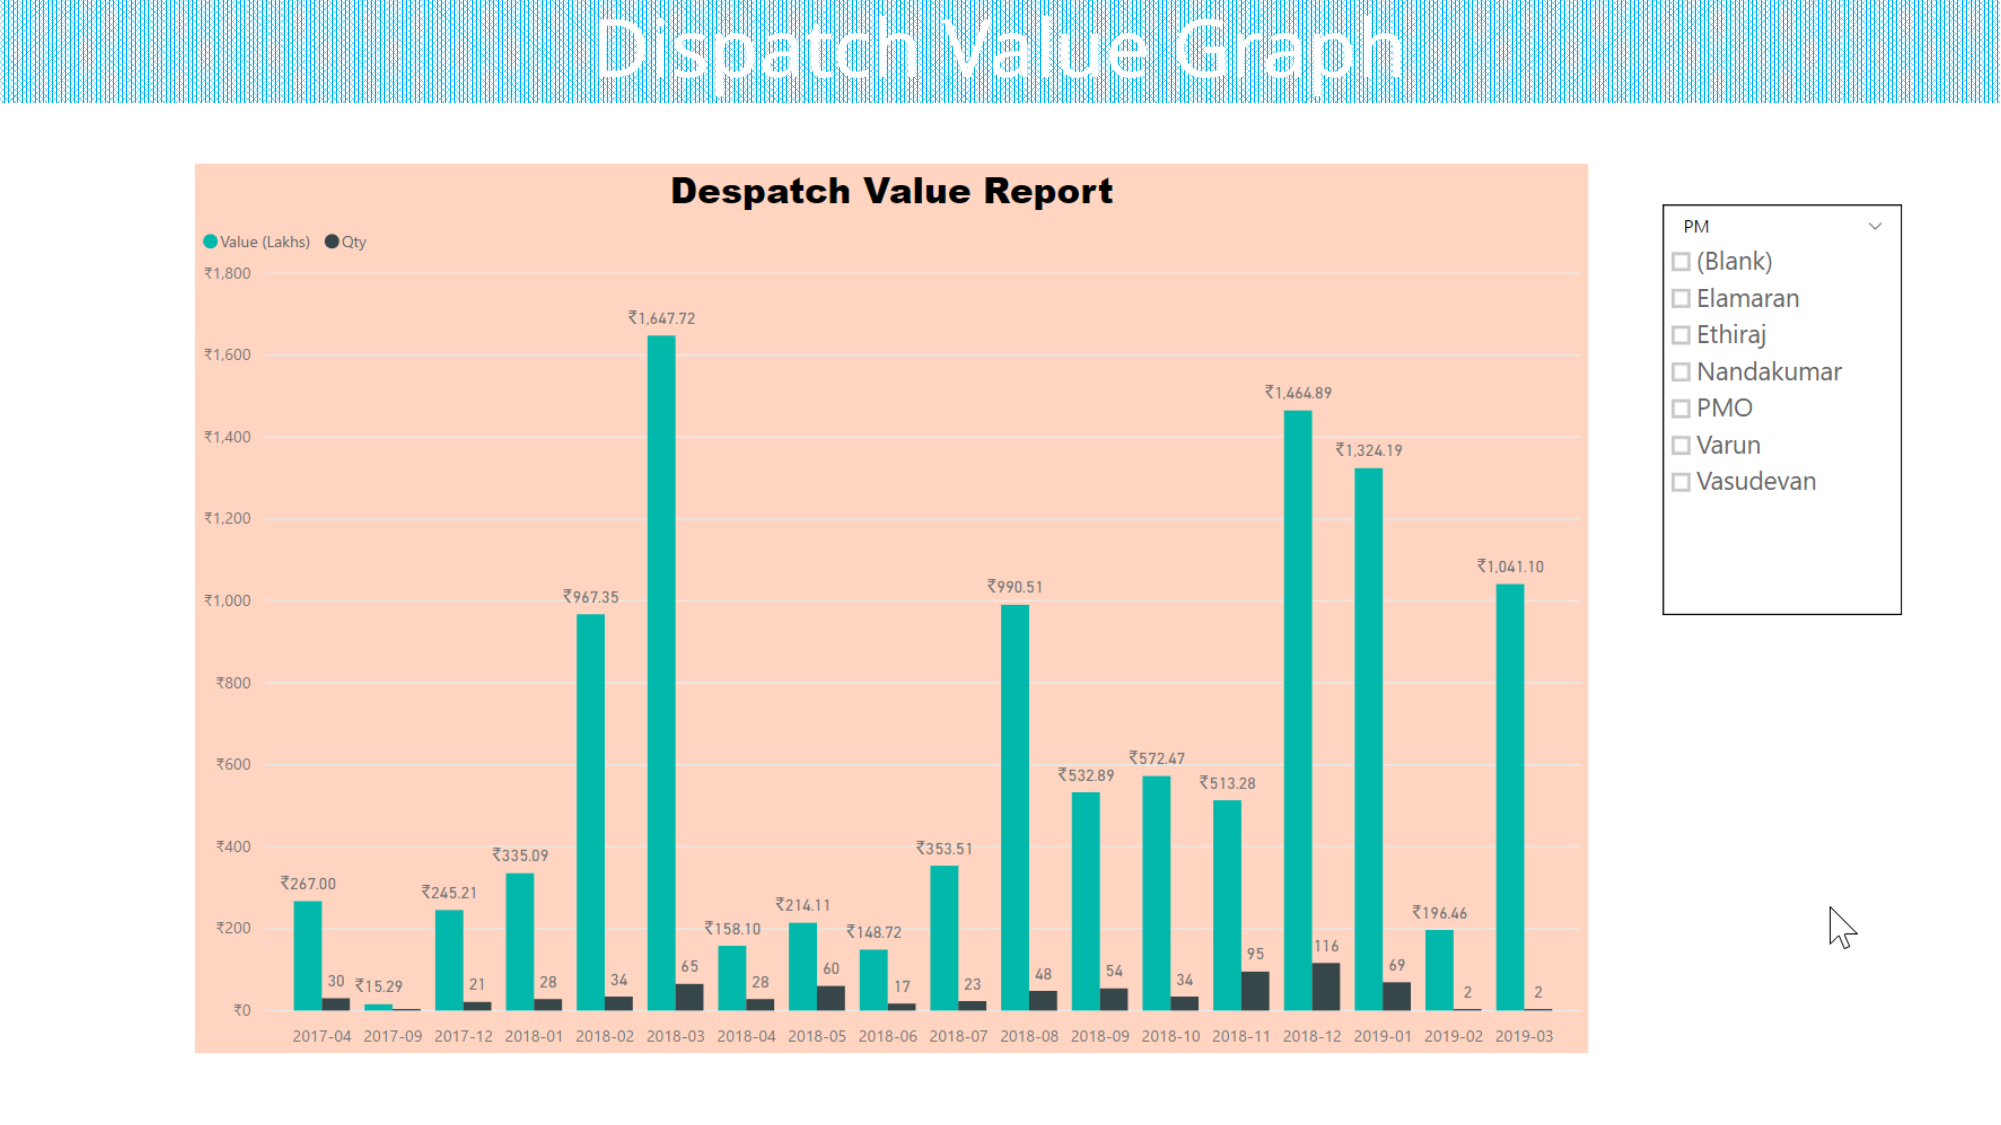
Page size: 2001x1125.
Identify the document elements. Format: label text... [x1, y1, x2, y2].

title Dispatch Value Graph [0, 0, 2000, 104]
picture [116, 122, 1920, 1079]
